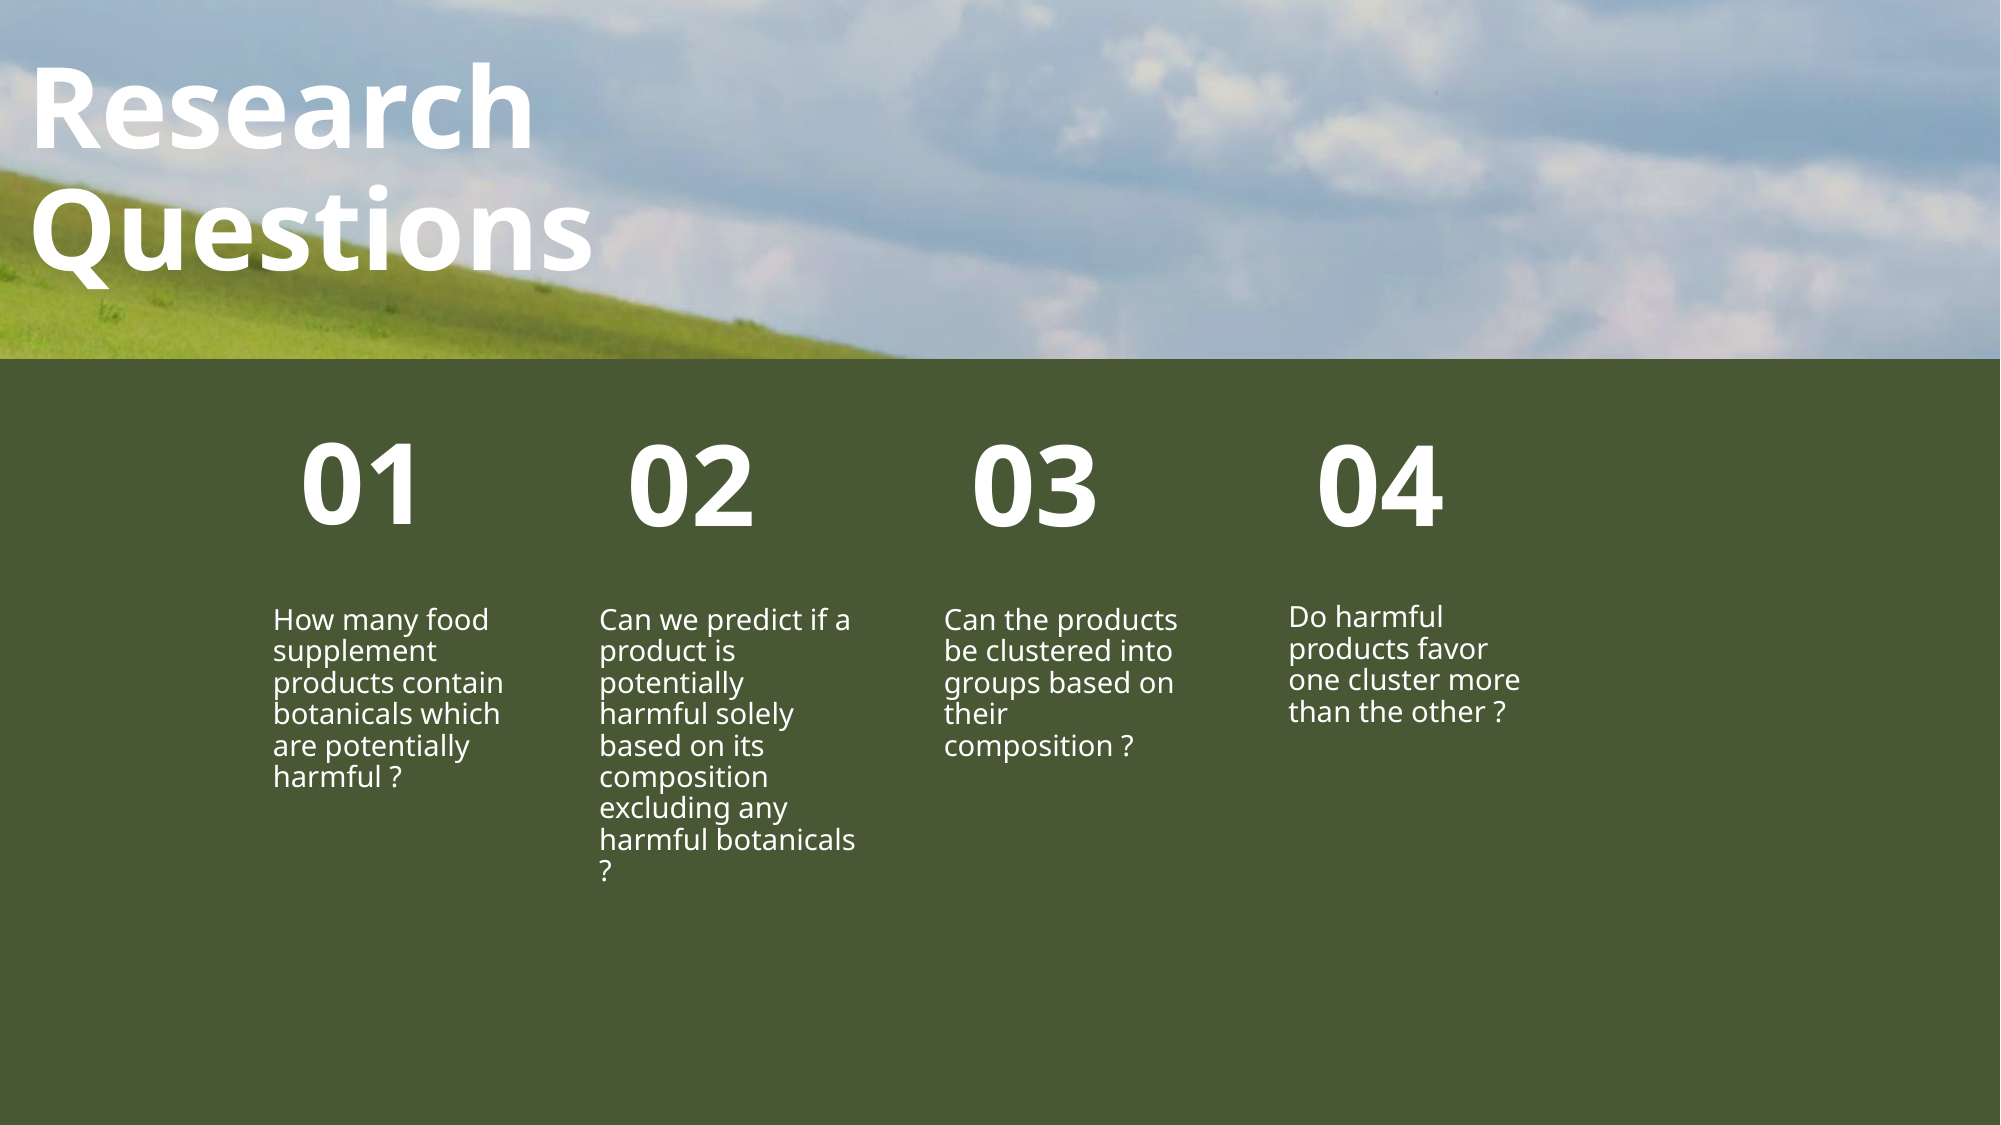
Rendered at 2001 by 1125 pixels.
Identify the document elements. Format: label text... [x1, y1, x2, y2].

list 01 [285, 420, 498, 554]
list Can the products be clustered into groups based on their composition ? [928, 597, 1196, 769]
list Can we predict if a product is potentially harmful solely based on its composition excluding any harmful botanicals ? [584, 597, 873, 769]
list Do harmful products favor one cluster more than the other ? [1273, 595, 1541, 767]
picture [0, 0, 2001, 359]
list How many food supplement products contain botanicals which are potentially harmful ? [258, 597, 525, 769]
list 02 [611, 422, 824, 556]
list 03 [956, 422, 1168, 556]
list 04 [1301, 422, 1513, 556]
